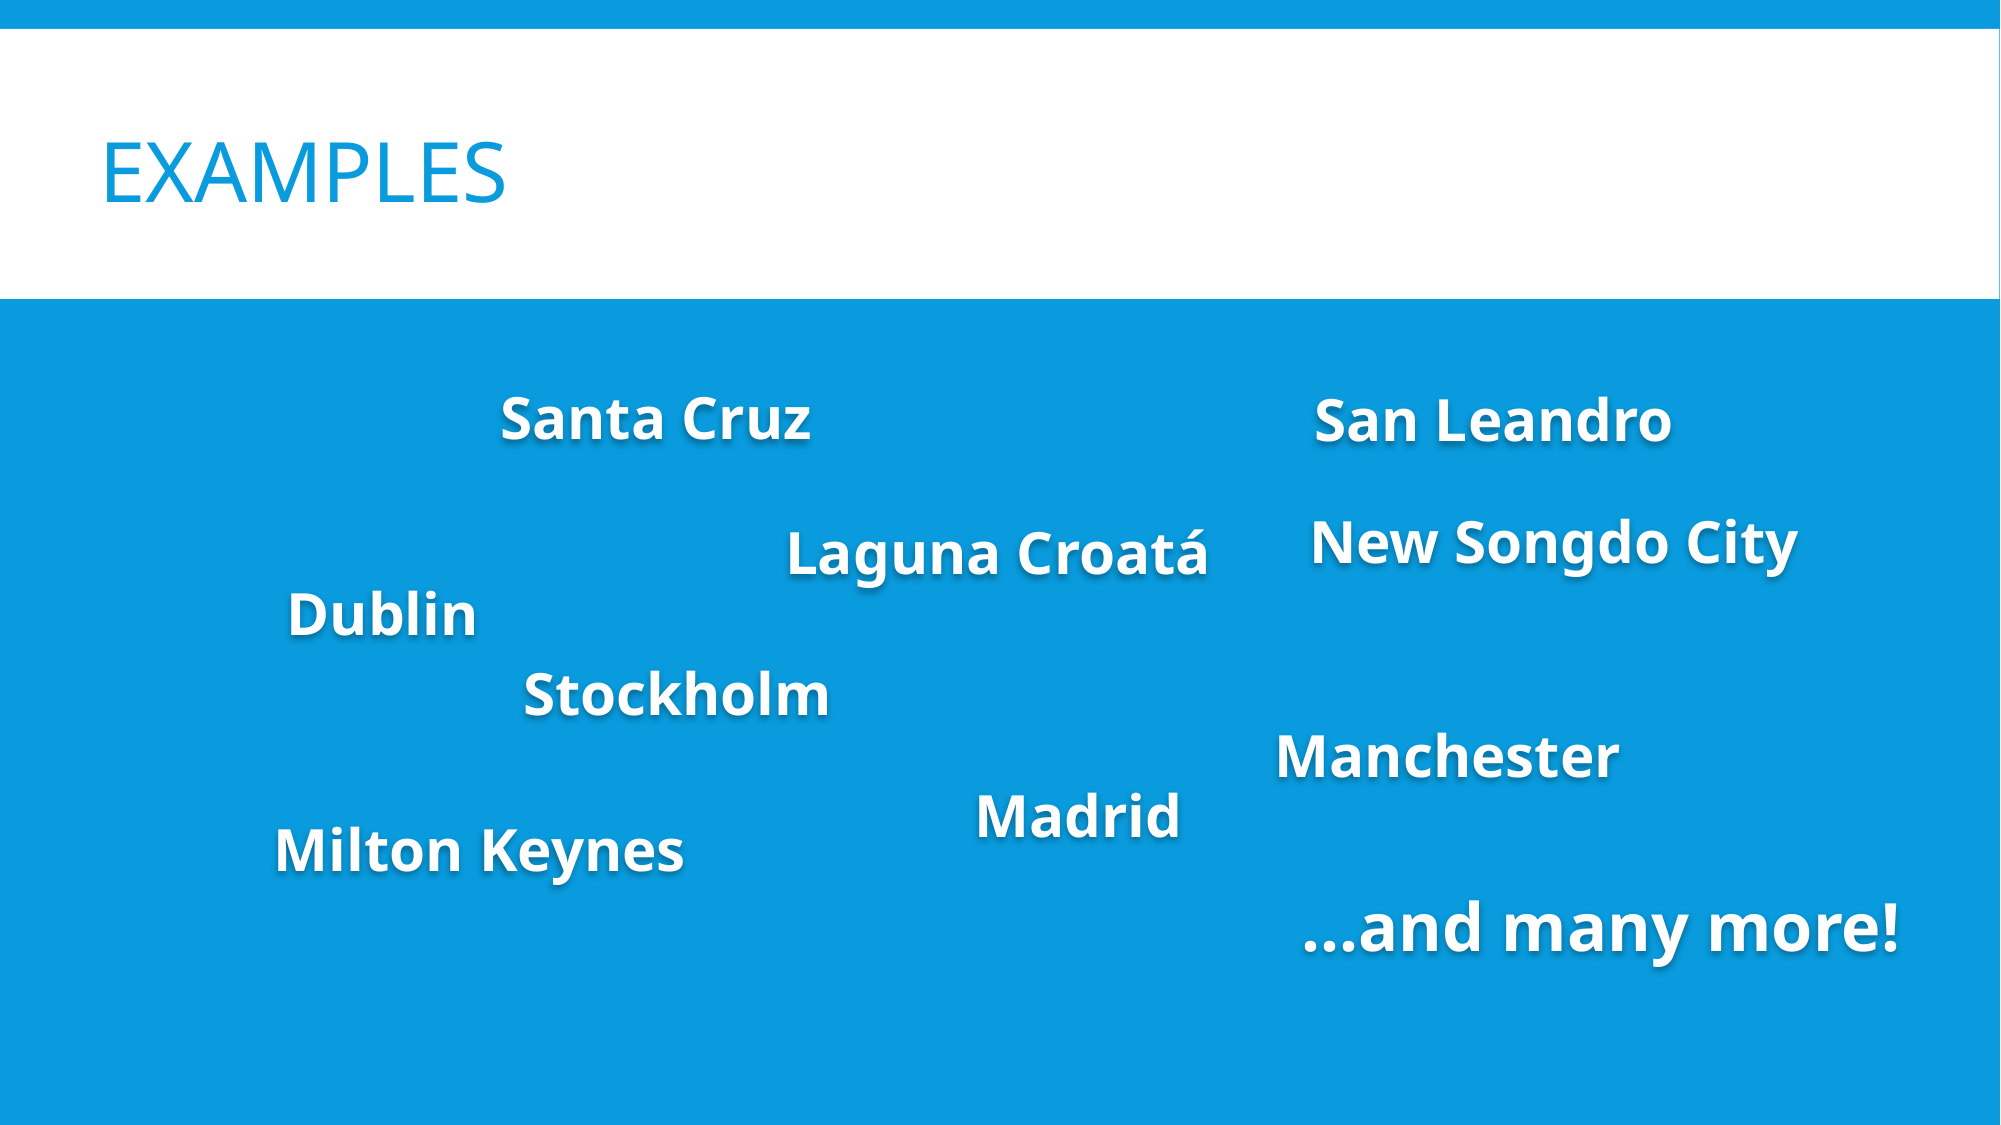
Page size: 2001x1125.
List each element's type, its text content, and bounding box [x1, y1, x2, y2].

text_box Manchester [1259, 712, 1636, 797]
title EXAMPLES [84, 53, 1690, 301]
text_box Santa Cruz [485, 373, 827, 459]
text_box New Songdo City [1294, 498, 1814, 583]
text_box Milton Keynes [259, 805, 701, 891]
text_box …and many more! [1286, 877, 1916, 973]
text_box Laguna Croatá [770, 508, 1226, 594]
text_box Stockholm [508, 650, 847, 735]
text_box Madrid [959, 771, 1198, 857]
text_box San Leandro [1299, 376, 1689, 461]
text_box Dublin [272, 569, 494, 654]
